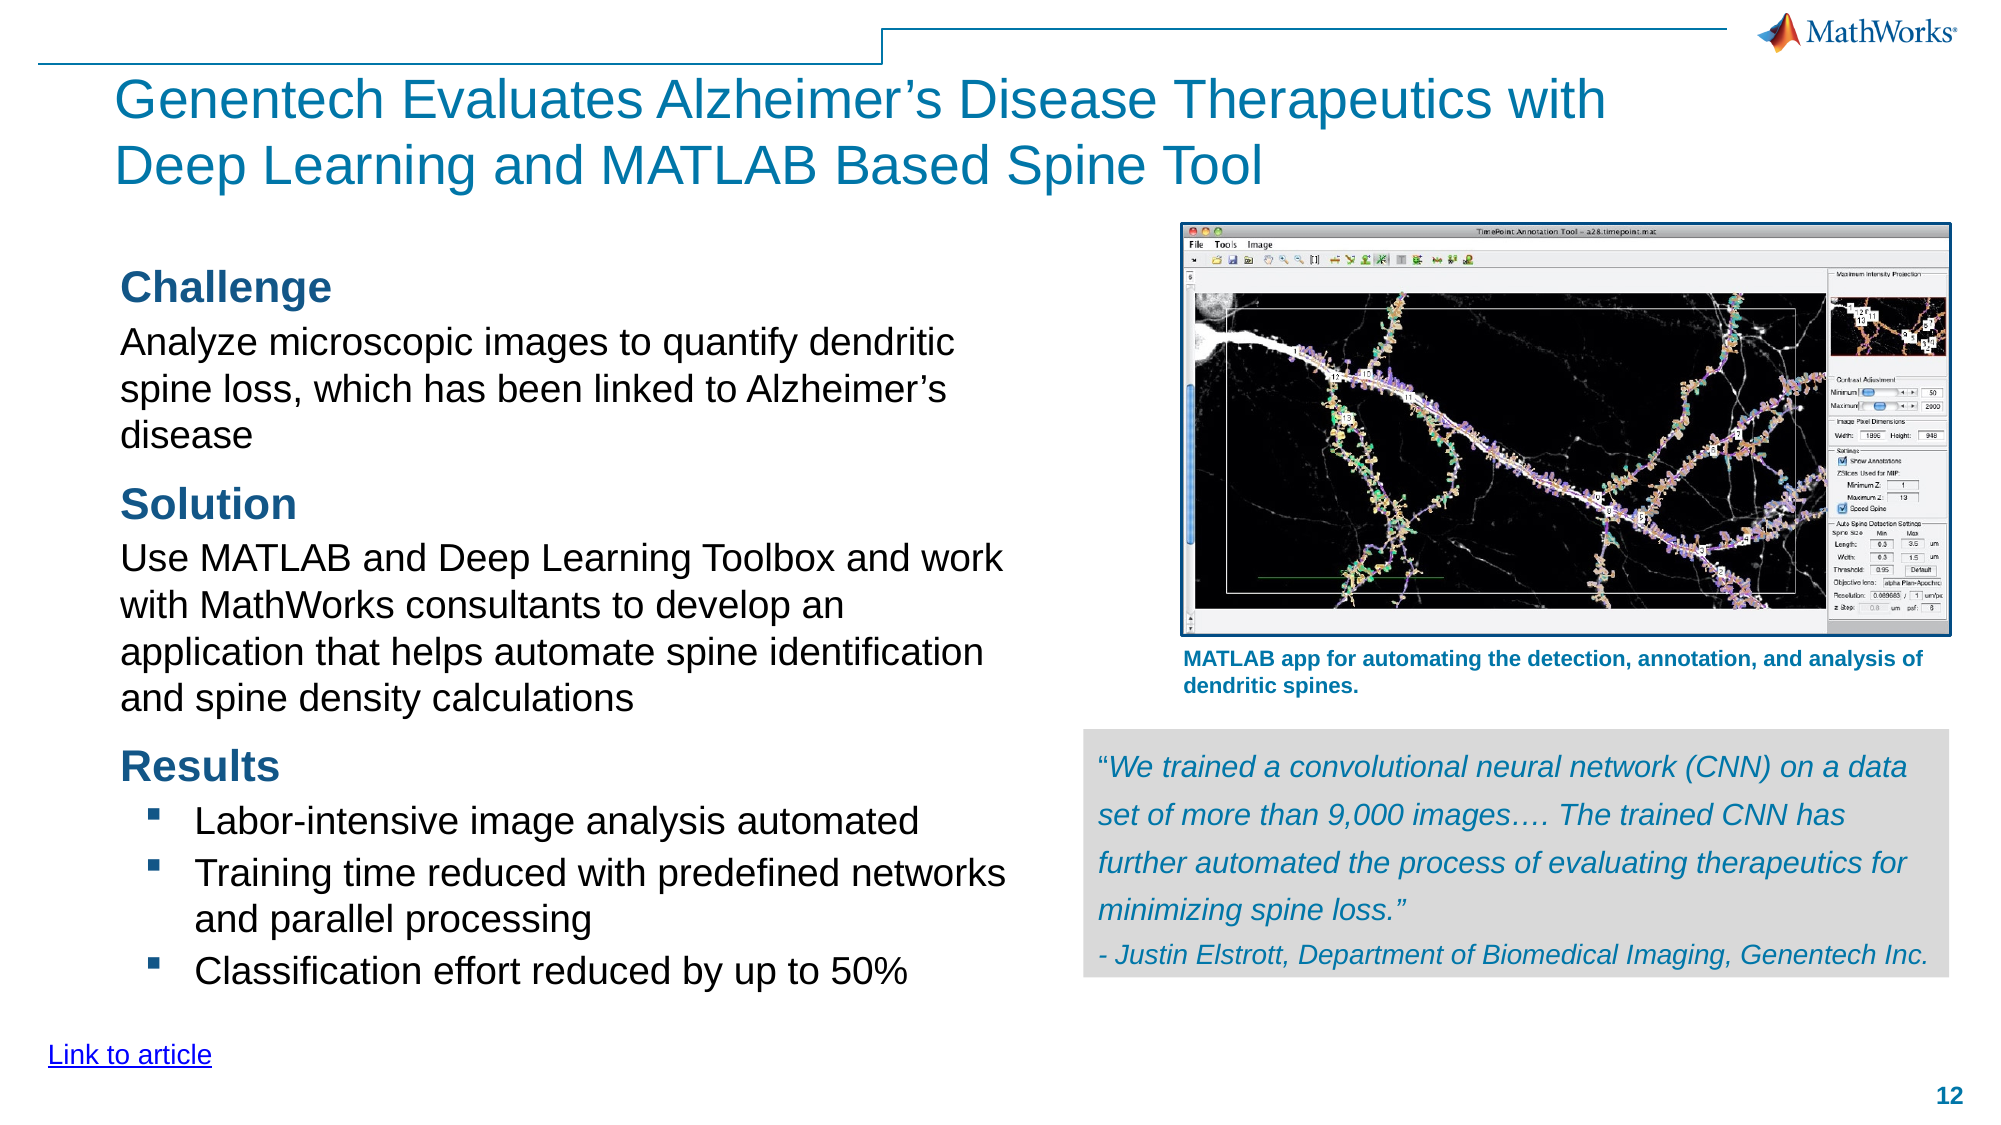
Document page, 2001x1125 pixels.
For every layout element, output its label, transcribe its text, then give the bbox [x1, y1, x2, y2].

title Genentech Evaluates Alzheimer’s Disease Therapeutics with Deep Learning and MATLAB Based Spine Tool [99, 55, 1650, 218]
list Challenge Analyze microscopic images to quantify dendritic spine loss, which has been linked to Alzheimer’s disease Solution Use MATLAB and Deep Learning Toolbox and work with MathWorks consultants to develop an application that helps automate spine identification and spine density calculations Results Labor-intensive image analysis automated Training time reduced with predefined networks and parallel processing Classification effort reduced by up to 50% [99, 248, 1050, 1018]
text_box “We trained a convolutional neural network (CNN) on a data set of more than 9,000 images…. The trained CNN has further automated the process of evaluating therapeutics for minimizing spine loss.” - Justin Elstrott, Department of Biomedical Imaging, Genentech Inc. [1083, 729, 1950, 978]
text_box Link to article [33, 1029, 367, 1078]
text_box MATLAB app for automating the detection, annotation, and analysis of dendritic spines. [1183, 641, 1950, 698]
picture [1751, 3, 1970, 63]
picture [1183, 224, 1950, 635]
